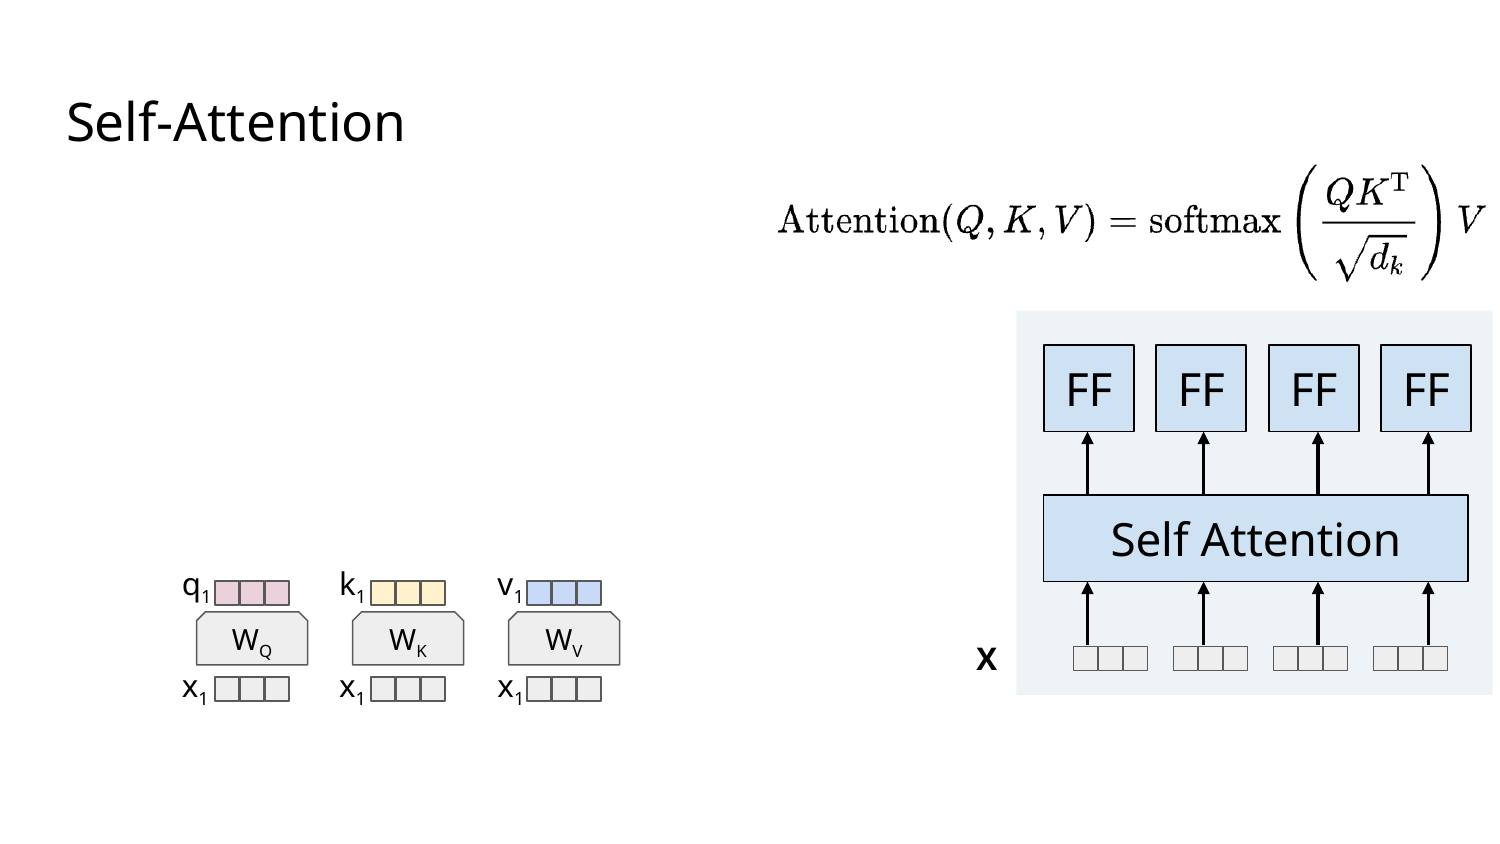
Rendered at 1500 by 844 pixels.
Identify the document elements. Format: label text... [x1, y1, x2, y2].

title Self-Attention [51, 72, 1449, 167]
picture [757, 155, 1493, 293]
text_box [323, 548, 464, 720]
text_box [482, 548, 620, 720]
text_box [166, 548, 308, 720]
text_box X [961, 624, 1011, 692]
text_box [1016, 310, 1493, 696]
